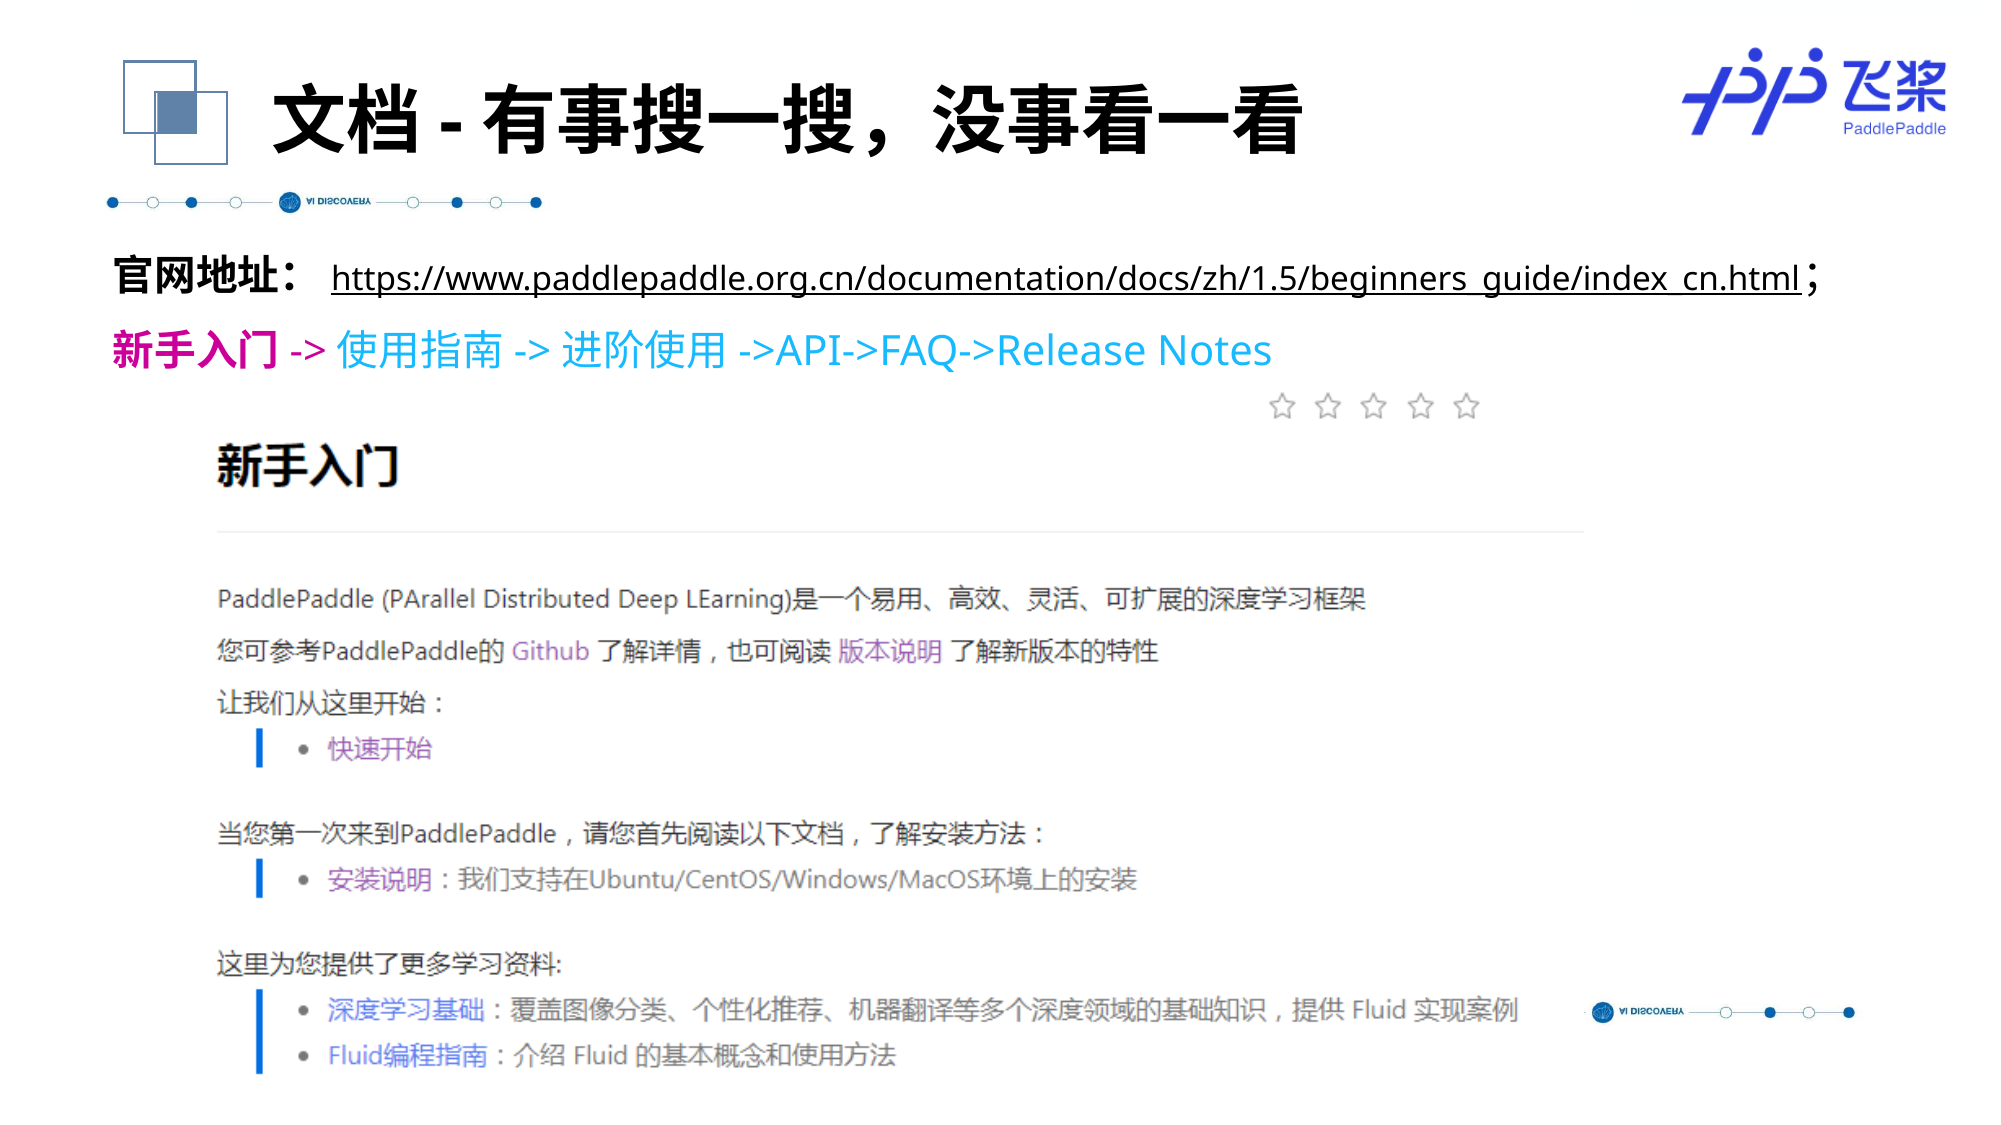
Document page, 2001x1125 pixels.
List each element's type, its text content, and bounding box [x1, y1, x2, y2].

picture [1635, 0, 1988, 173]
text_box 官网地址：https://www.paddlepaddle.org.cn/documentation/docs/zh/1.5/beginners_guide/index_cn.html； 新手入门->使用指南->进阶使用->API->FAQ->Release Notes [19, 216, 1957, 382]
picture [206, 383, 1863, 1102]
text_box 文档-有事搜一搜，没事看一看 [256, 65, 1534, 170]
picture [95, 180, 550, 216]
